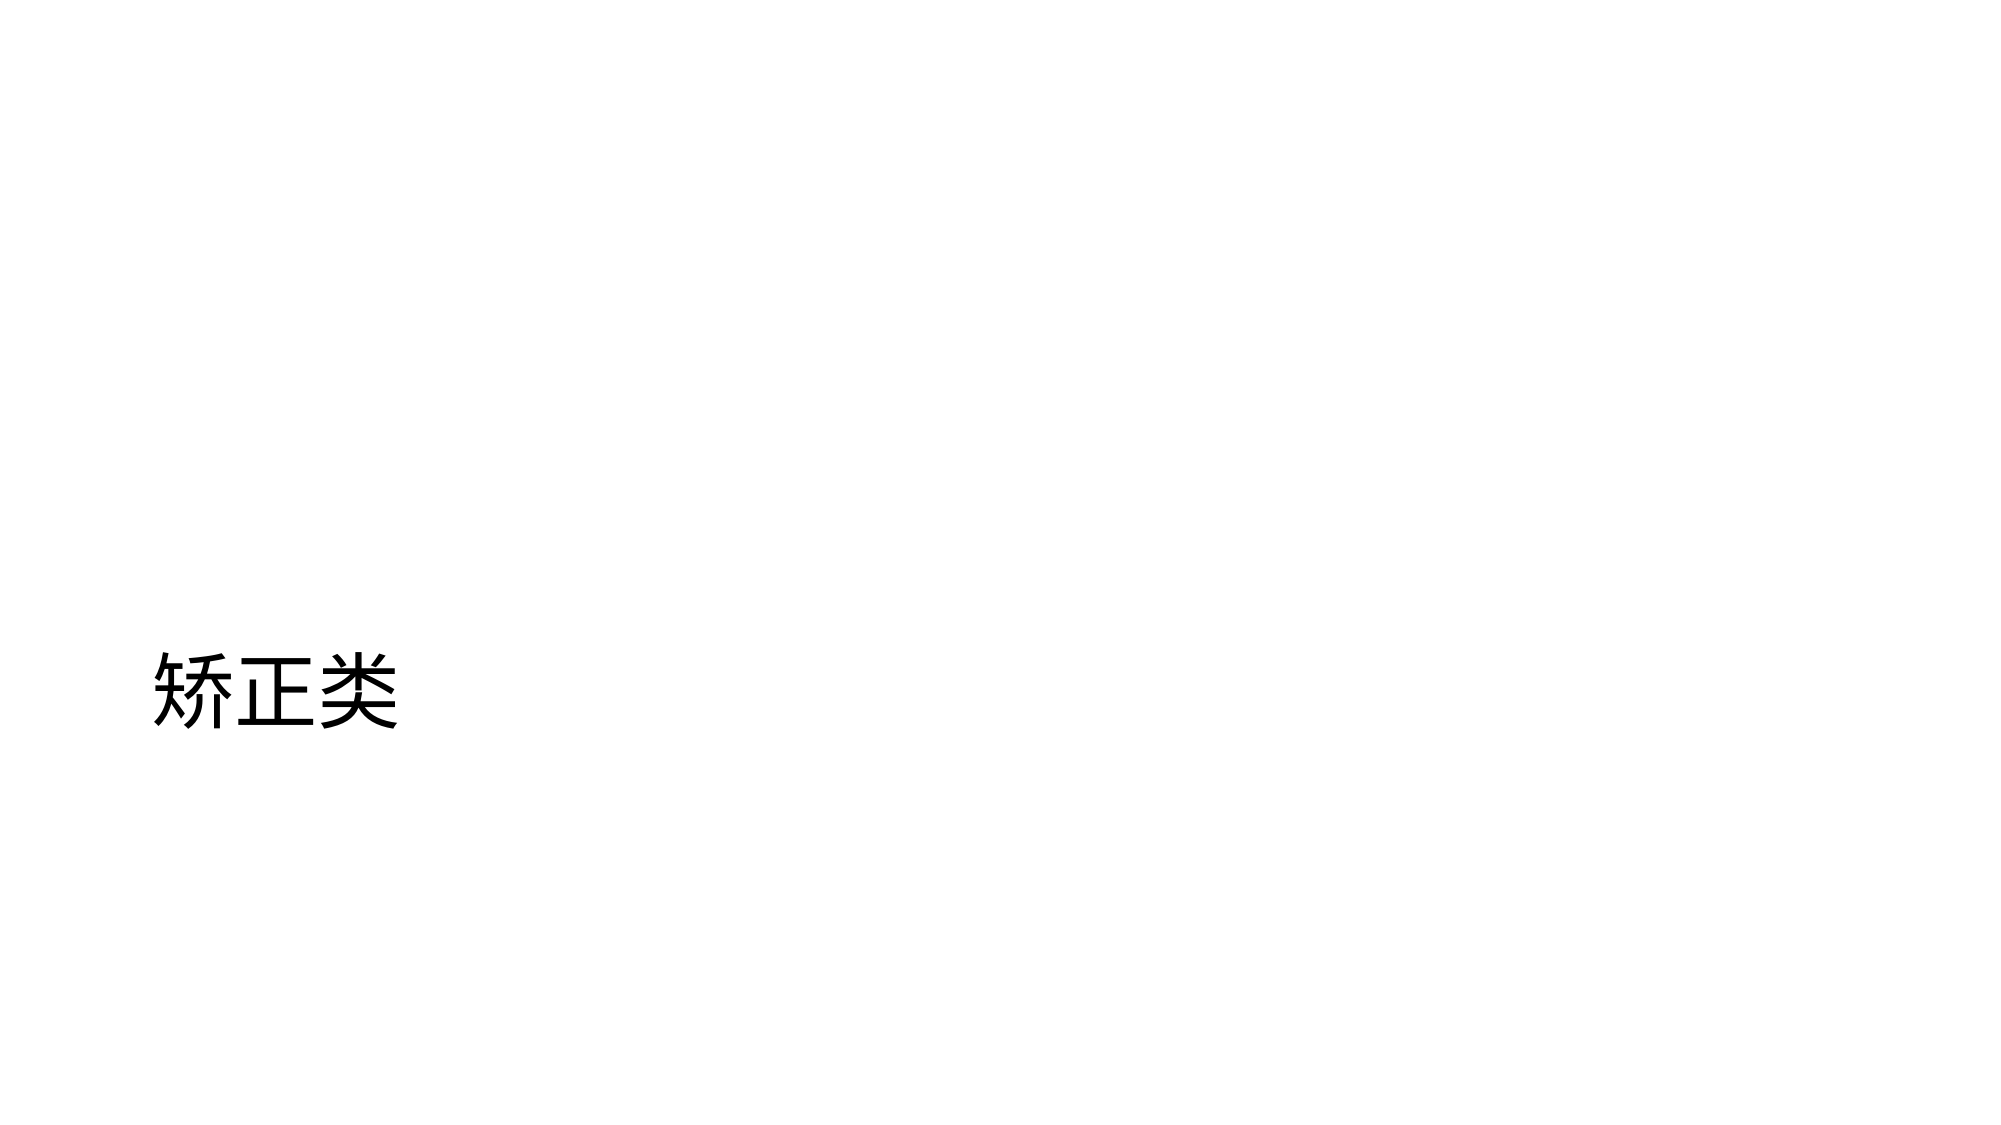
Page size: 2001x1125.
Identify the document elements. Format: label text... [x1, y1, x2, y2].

title 矫正类 [136, 615, 1338, 749]
